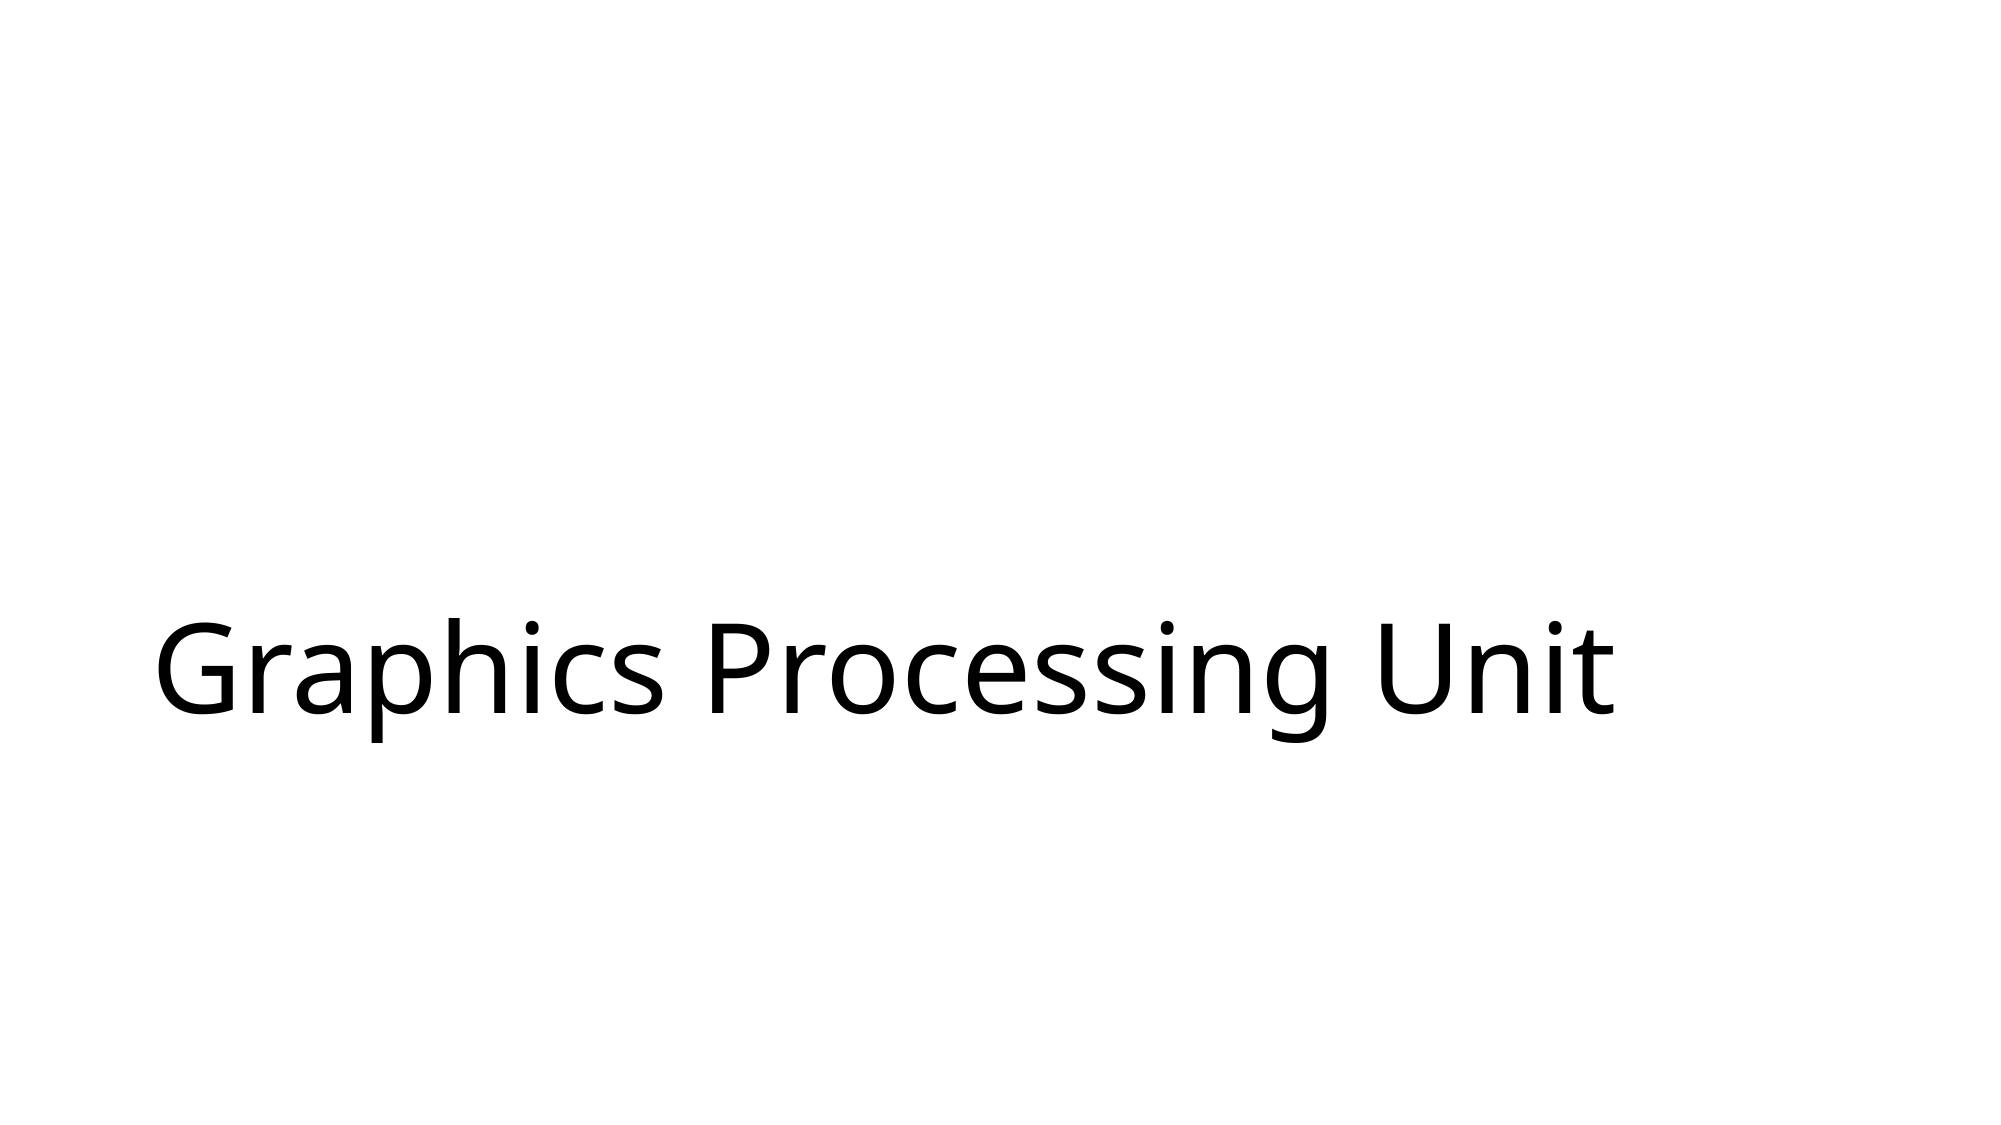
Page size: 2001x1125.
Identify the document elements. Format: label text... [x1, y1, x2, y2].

title Graphics Processing Unit [136, 280, 1862, 749]
